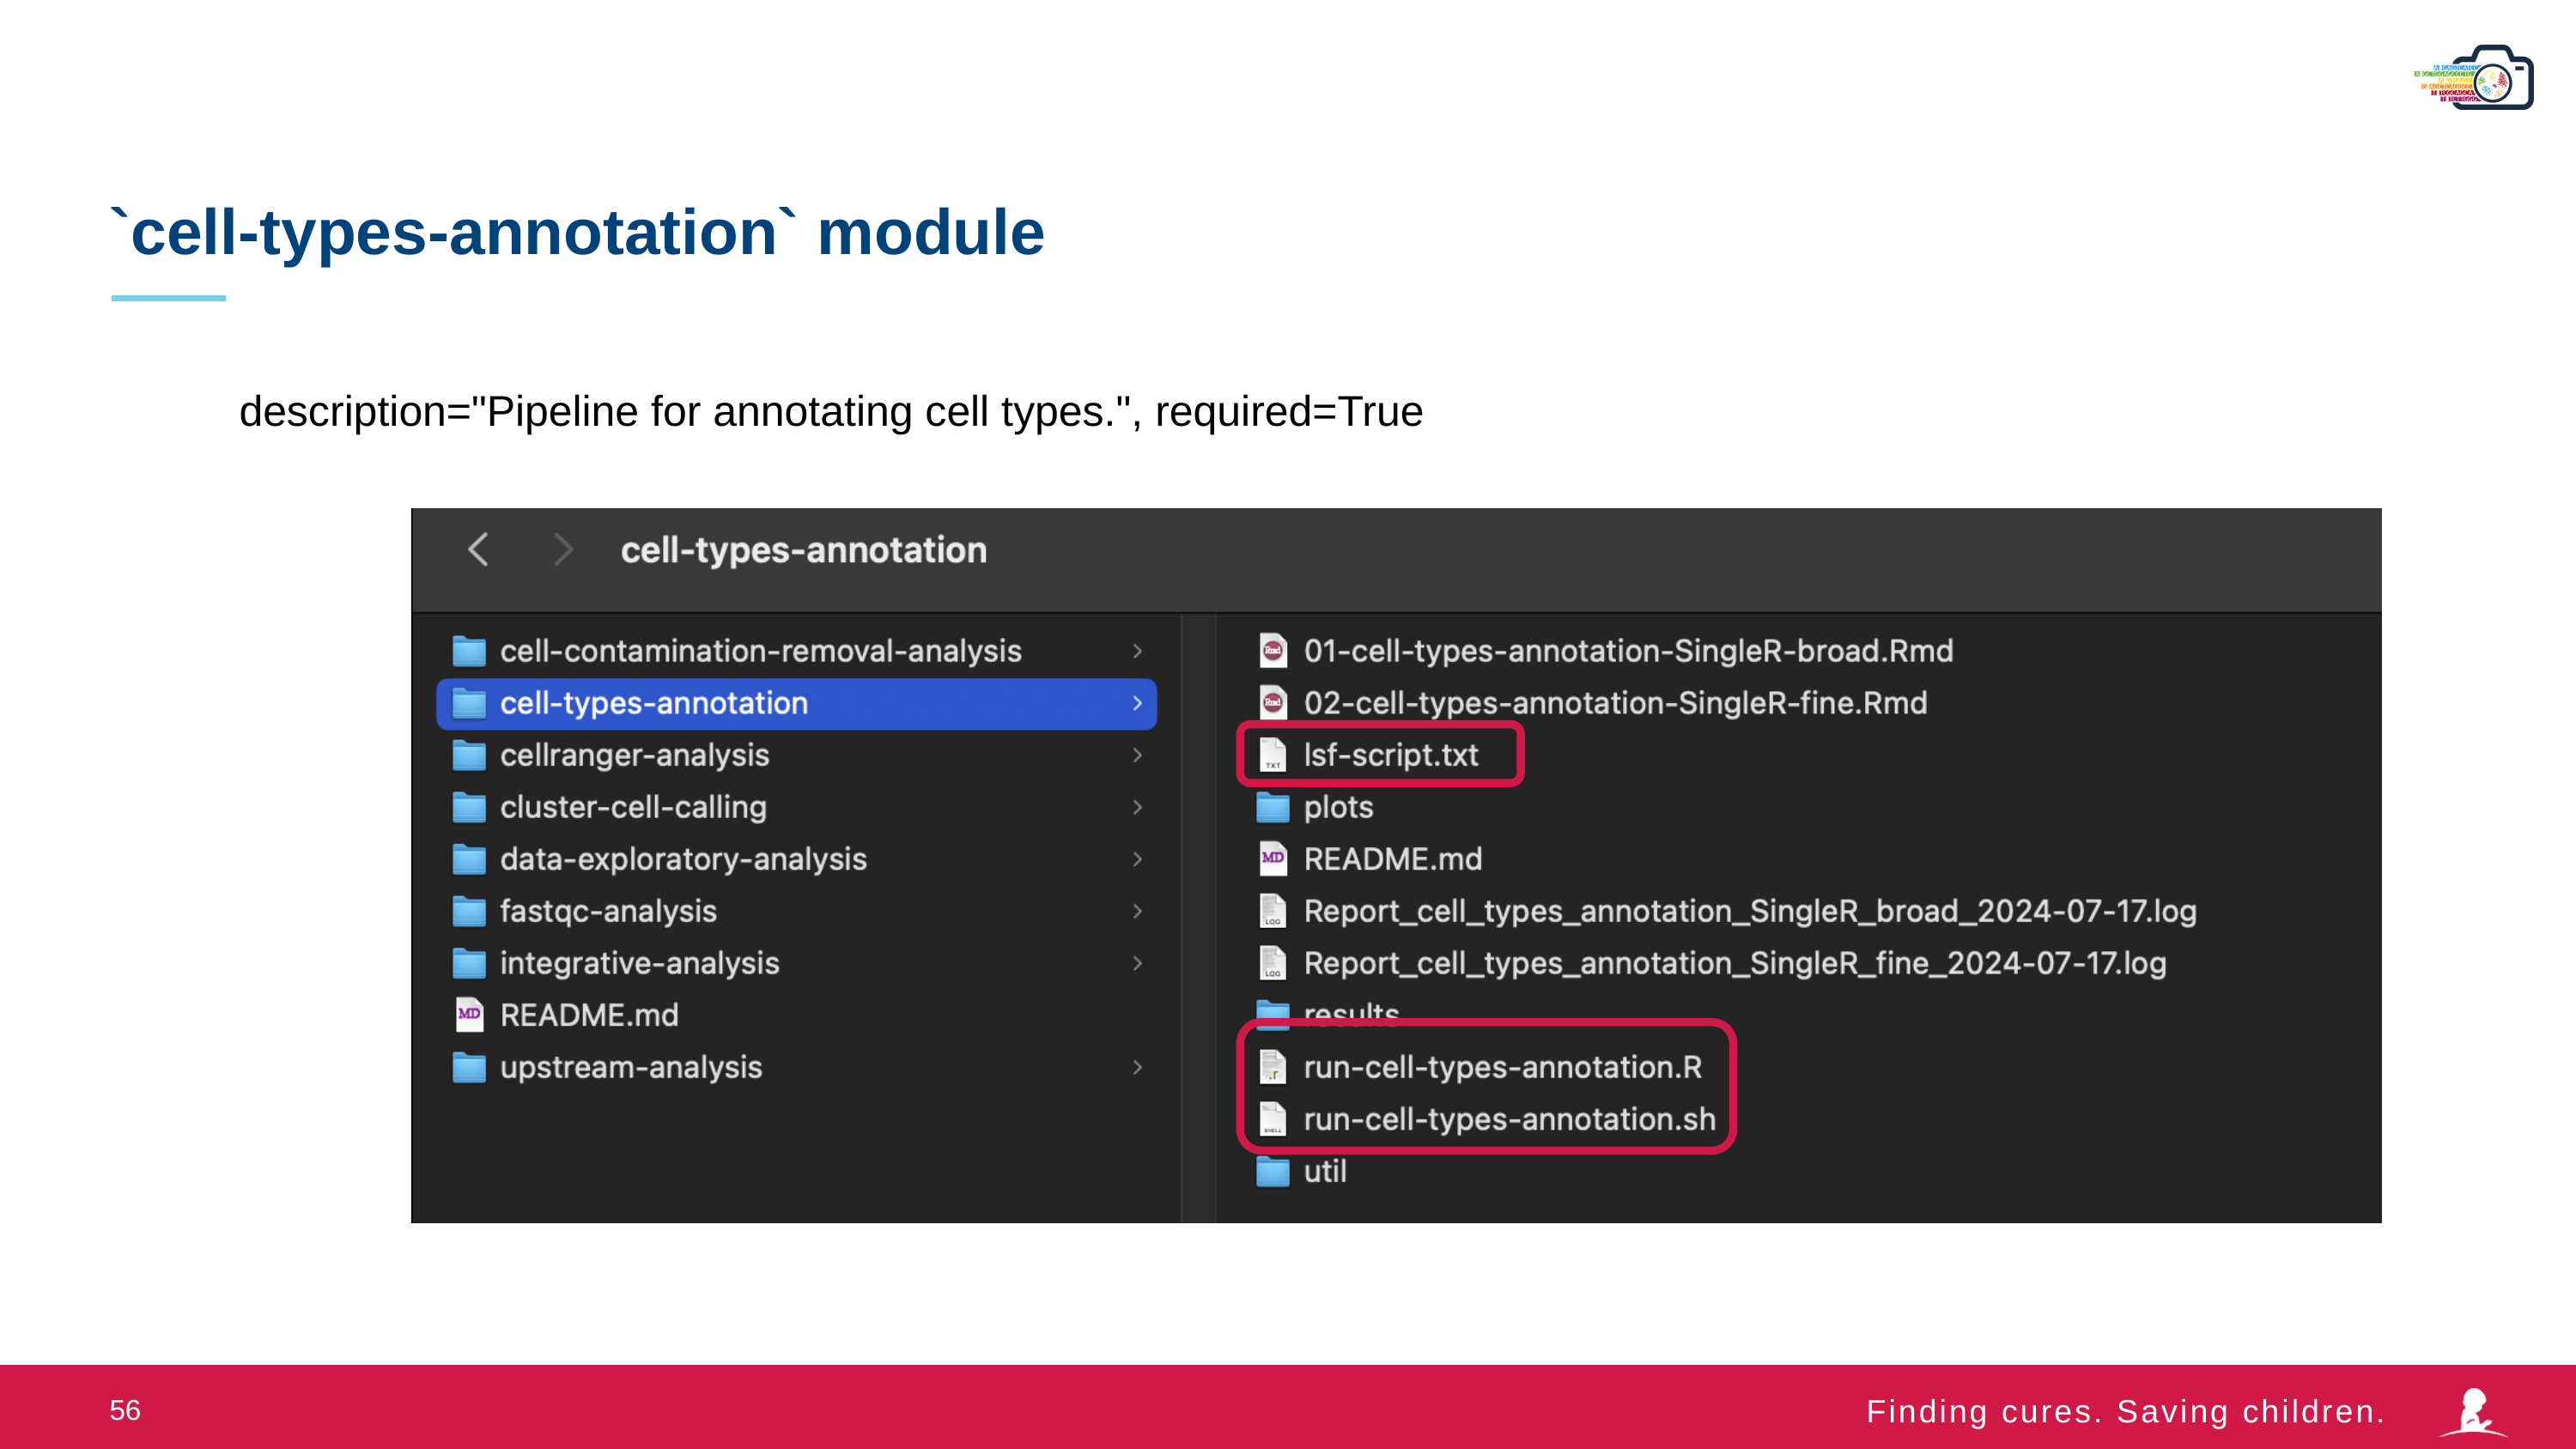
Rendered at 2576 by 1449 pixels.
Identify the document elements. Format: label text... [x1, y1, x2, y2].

picture [2415, 45, 2534, 110]
picture [410, 508, 2382, 1223]
title `cell-types-annotation` module [96, 77, 2475, 276]
text_box description="Pipeline for annotating cell types.", required=True [161, 351, 1948, 441]
slide_number 56 [96, 1375, 228, 1442]
